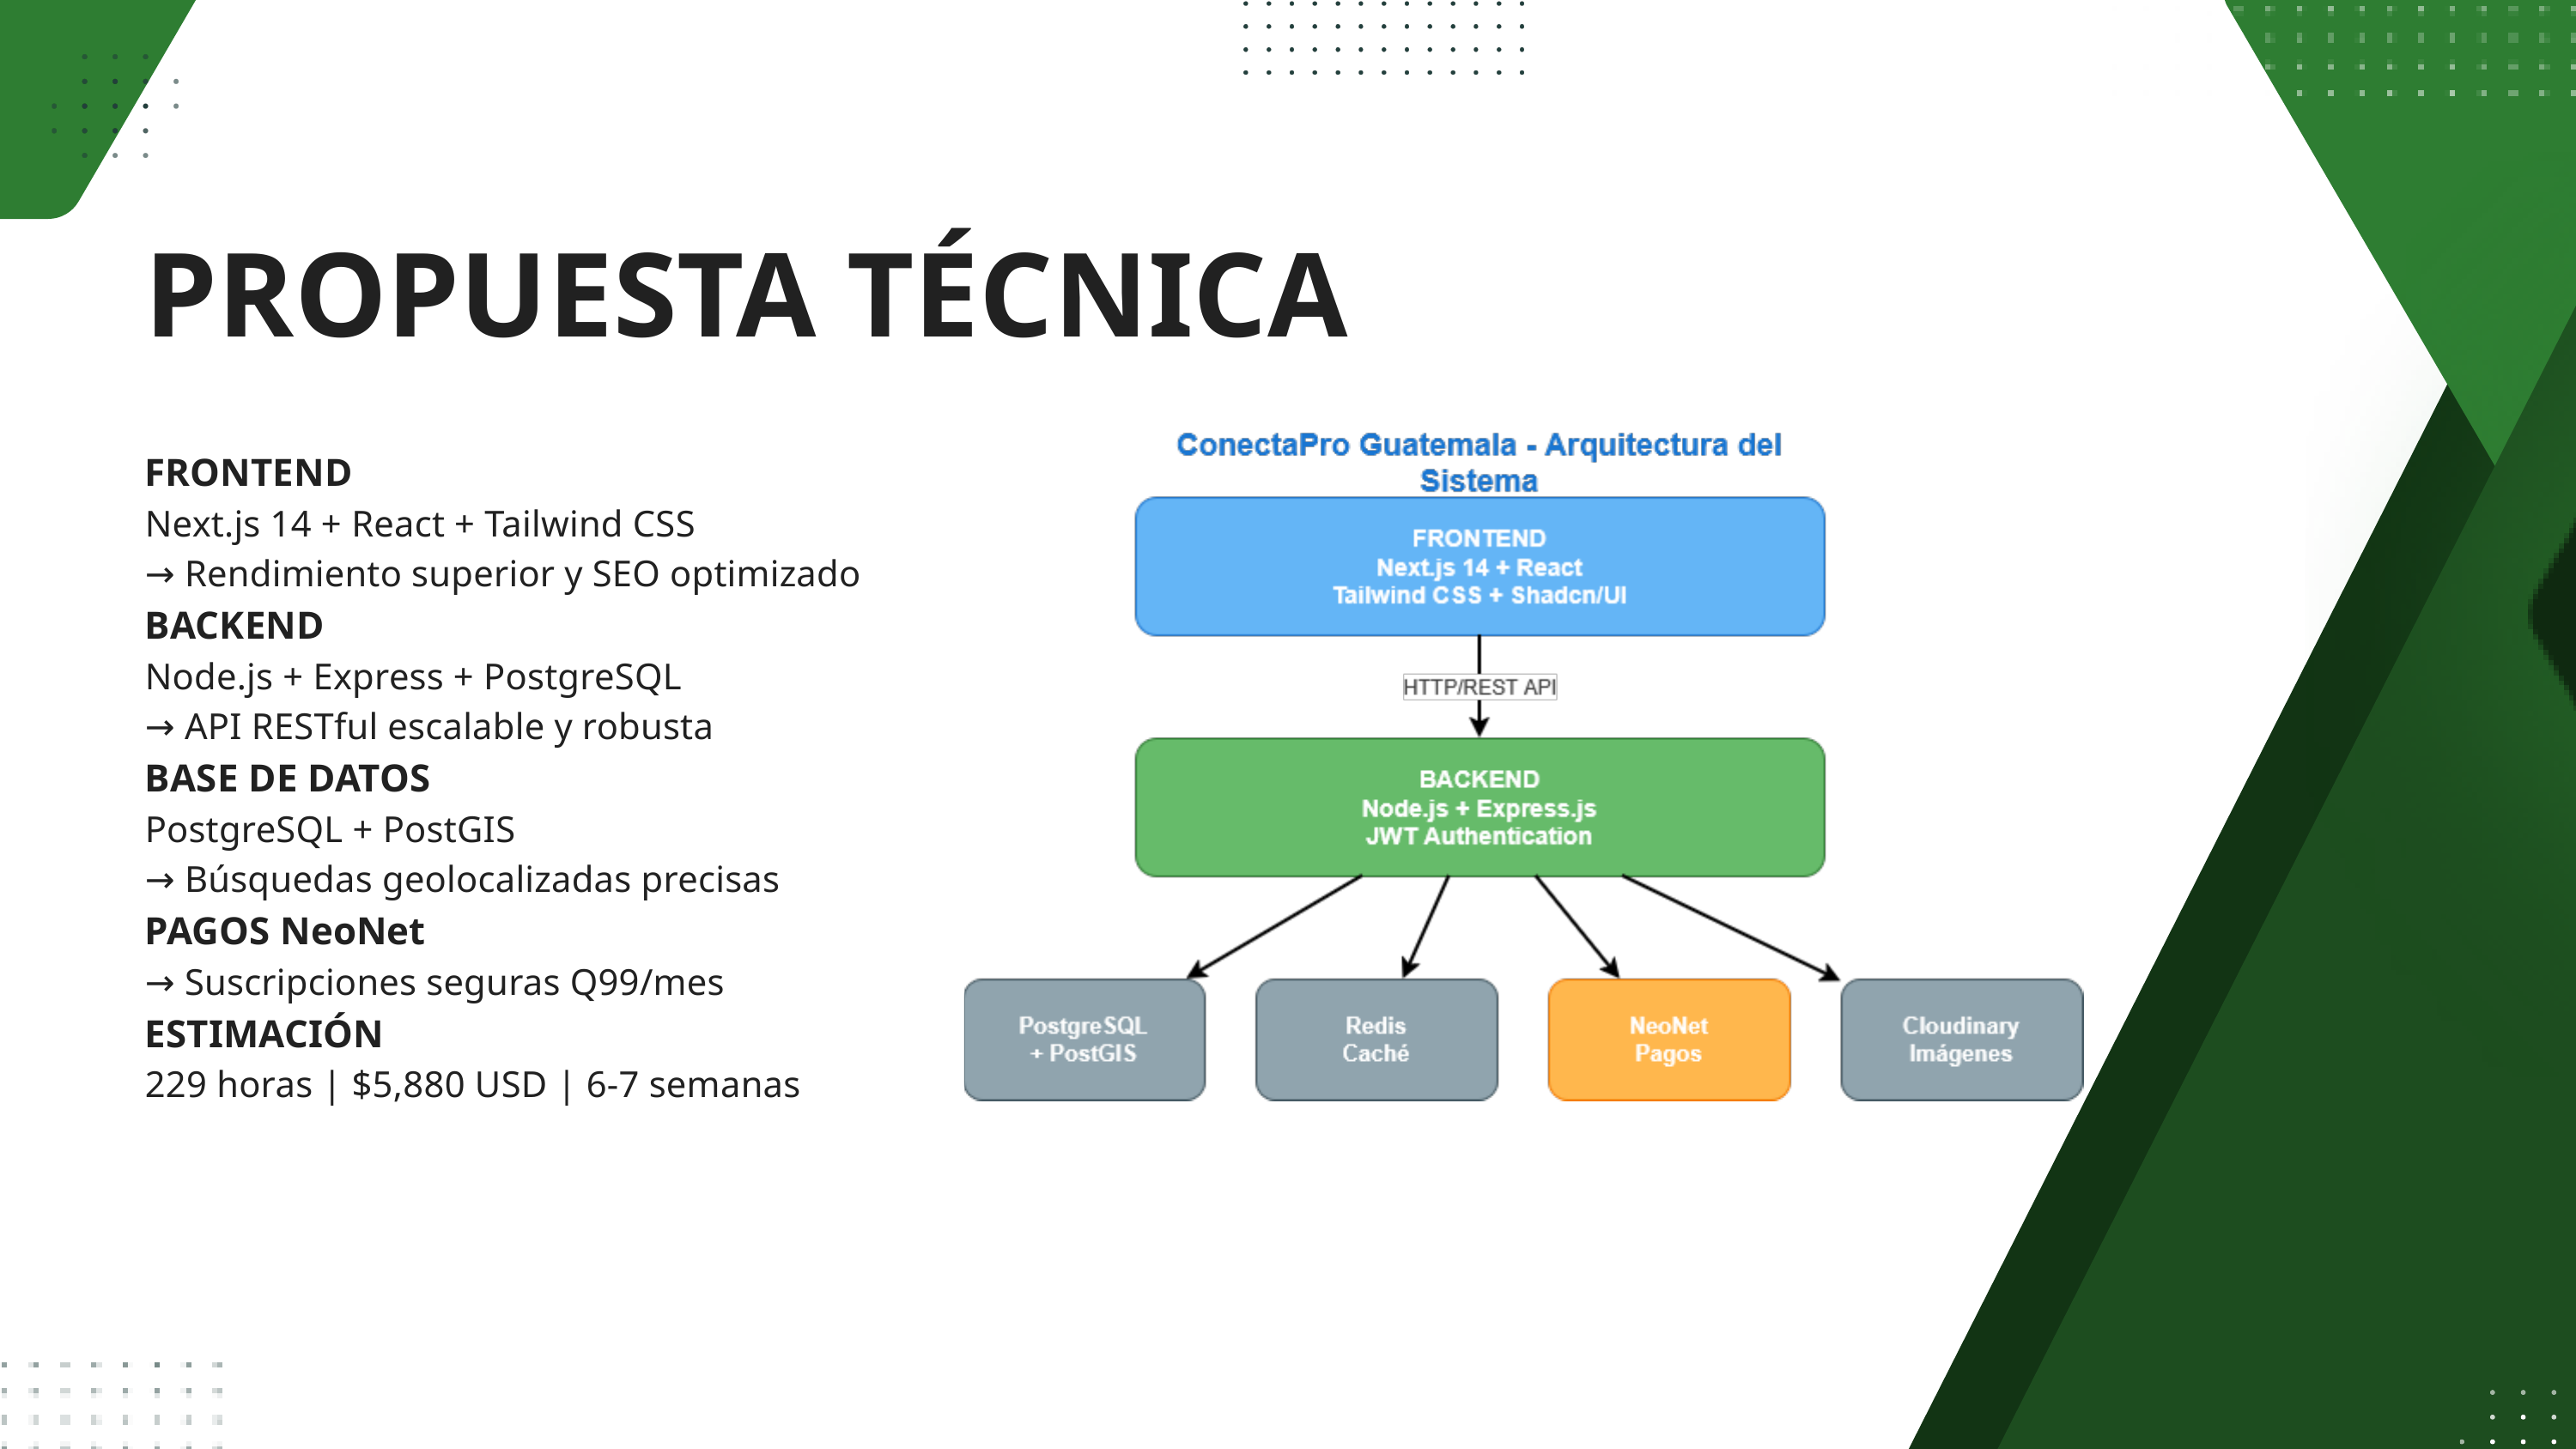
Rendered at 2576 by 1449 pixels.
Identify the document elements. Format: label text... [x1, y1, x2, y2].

text_box FRONTEND Next.js 14 + React + Tailwind CSS → Rendimiento superior y SEO optimizado BACKEND Node.js + Express + PostgreSQL → API RESTful escalable y robusta BASE DE DATOS PostgreSQL + PostGIS → Búsquedas geolocalizadas precisas PAGOS NeoNet → Suscripciones seguras Q99/mes ESTIMACIÓN 229 horas | $5,880 USD | 6-7 semanas [144, 441, 942, 1106]
text_box PROPUESTA TÉCNICA [144, 227, 1492, 361]
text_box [2107, 0, 2576, 96]
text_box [1934, 193, 2576, 1449]
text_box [0, 0, 249, 220]
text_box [2221, 103, 2576, 191]
text_box [963, 427, 1867, 1101]
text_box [1871, 74, 2215, 1449]
text_box [0, 1362, 228, 1449]
text_box [1243, 0, 1524, 75]
